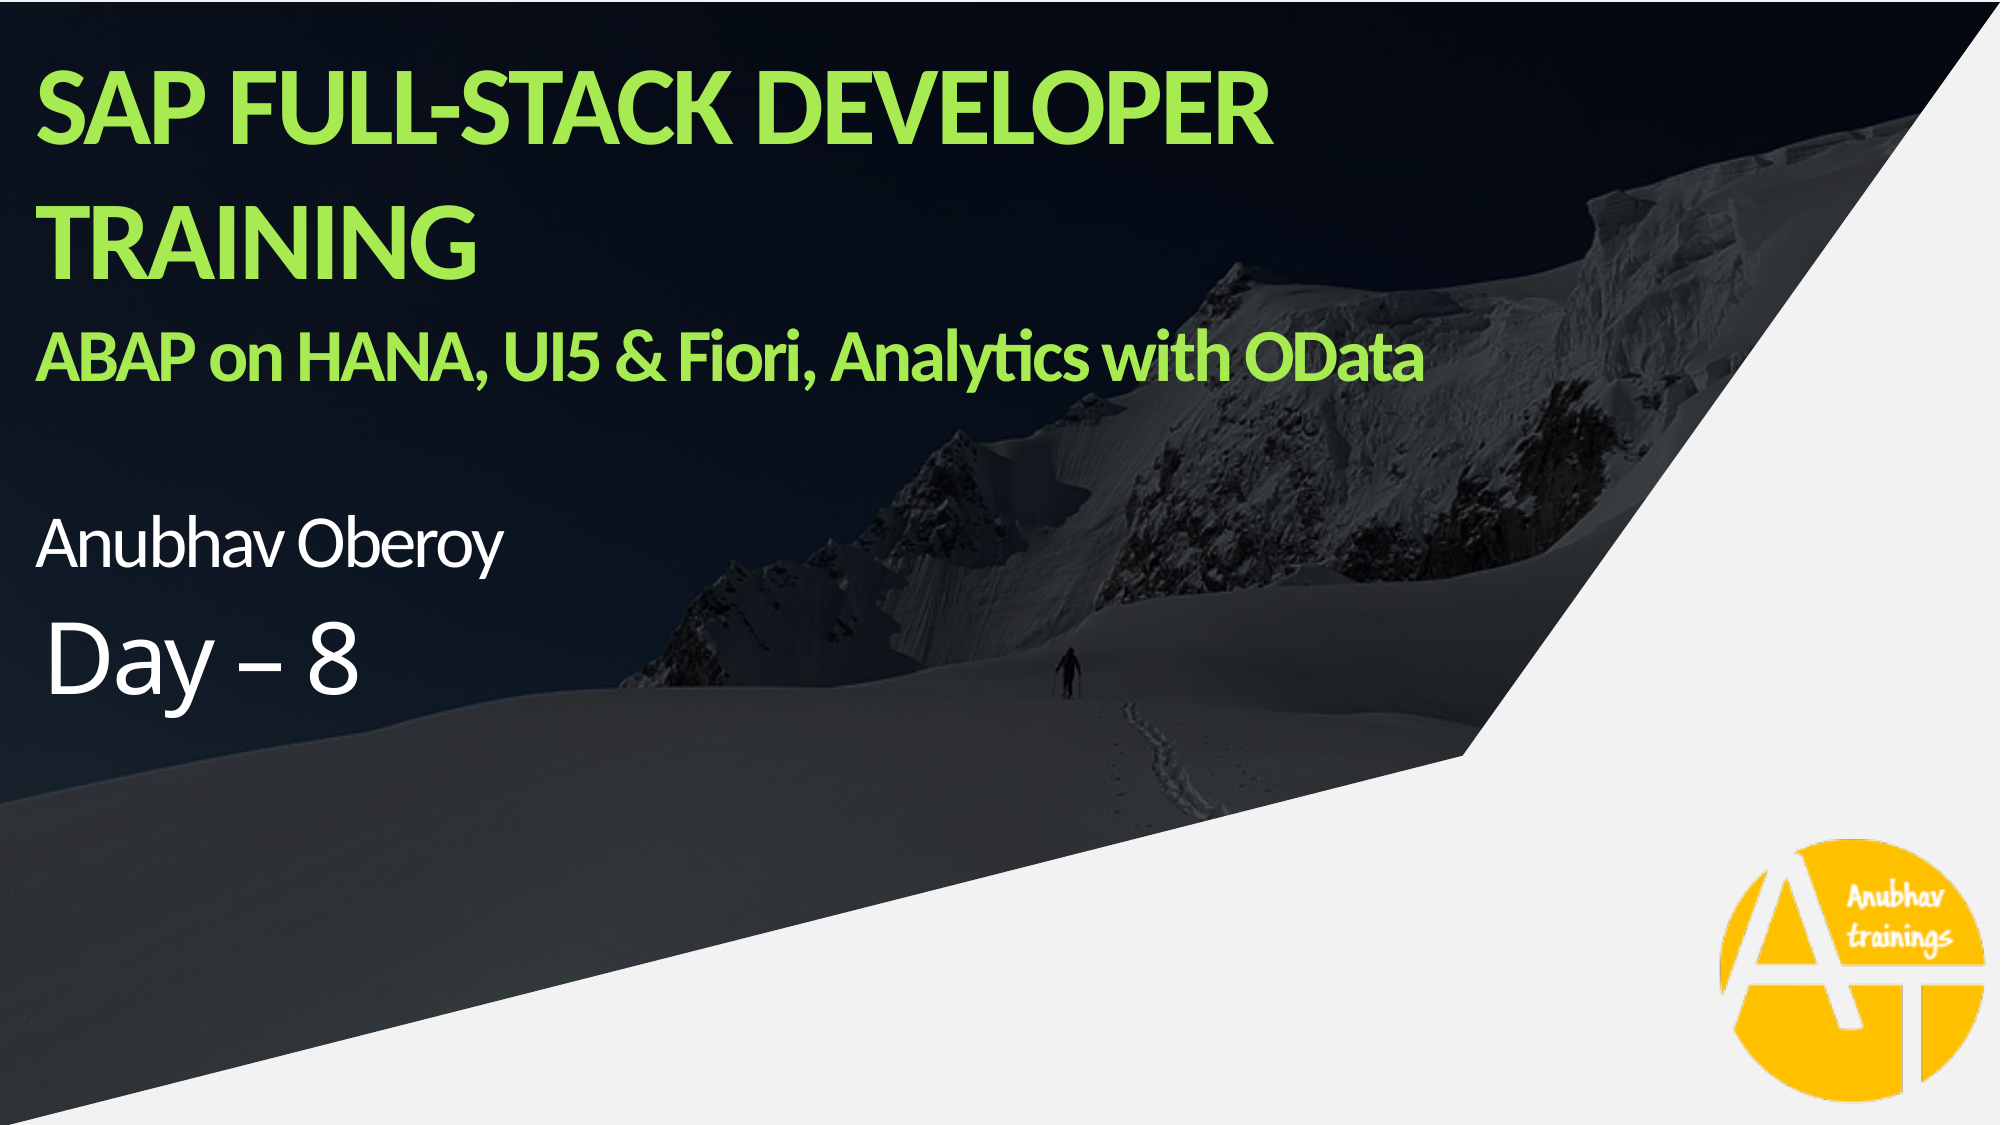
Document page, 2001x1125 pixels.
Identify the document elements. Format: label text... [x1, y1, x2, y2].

text_box Anubhav Oberoy [20, 484, 1108, 590]
text_box [0, 1, 2000, 1125]
text_box Day – 8 [27, 587, 1115, 722]
picture [1694, 822, 2000, 1125]
text_box SAP Full-Stack Developer training [20, 25, 1695, 298]
text_box ABAP on HANA, UI5 & Fiori, Analytics with OData [20, 298, 1695, 404]
